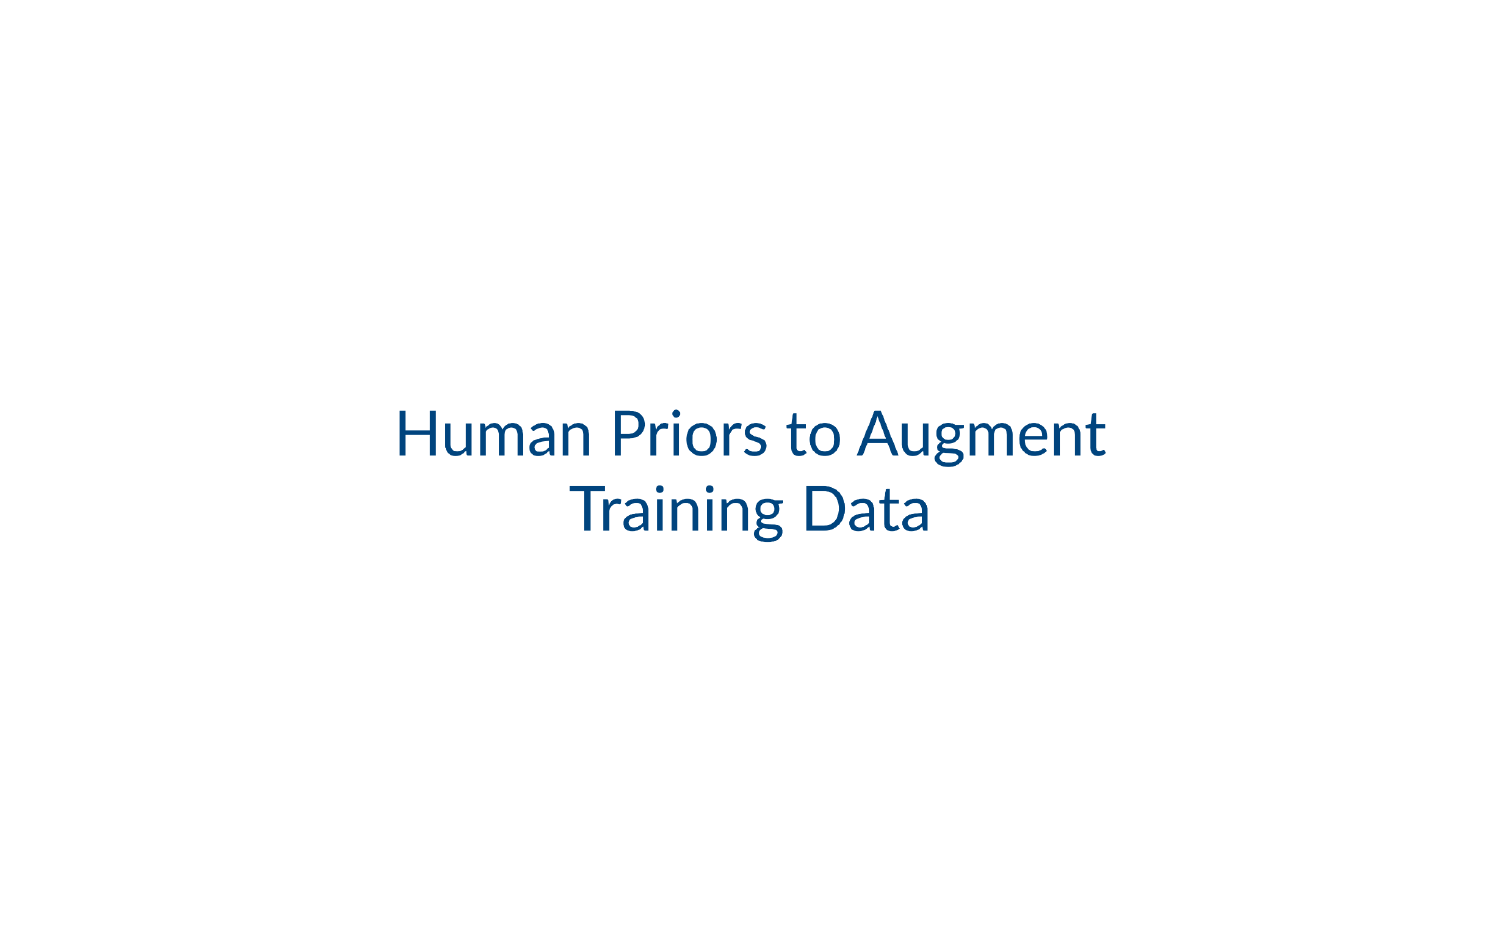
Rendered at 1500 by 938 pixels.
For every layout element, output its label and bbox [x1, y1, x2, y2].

picture [124, 0, 1376, 938]
